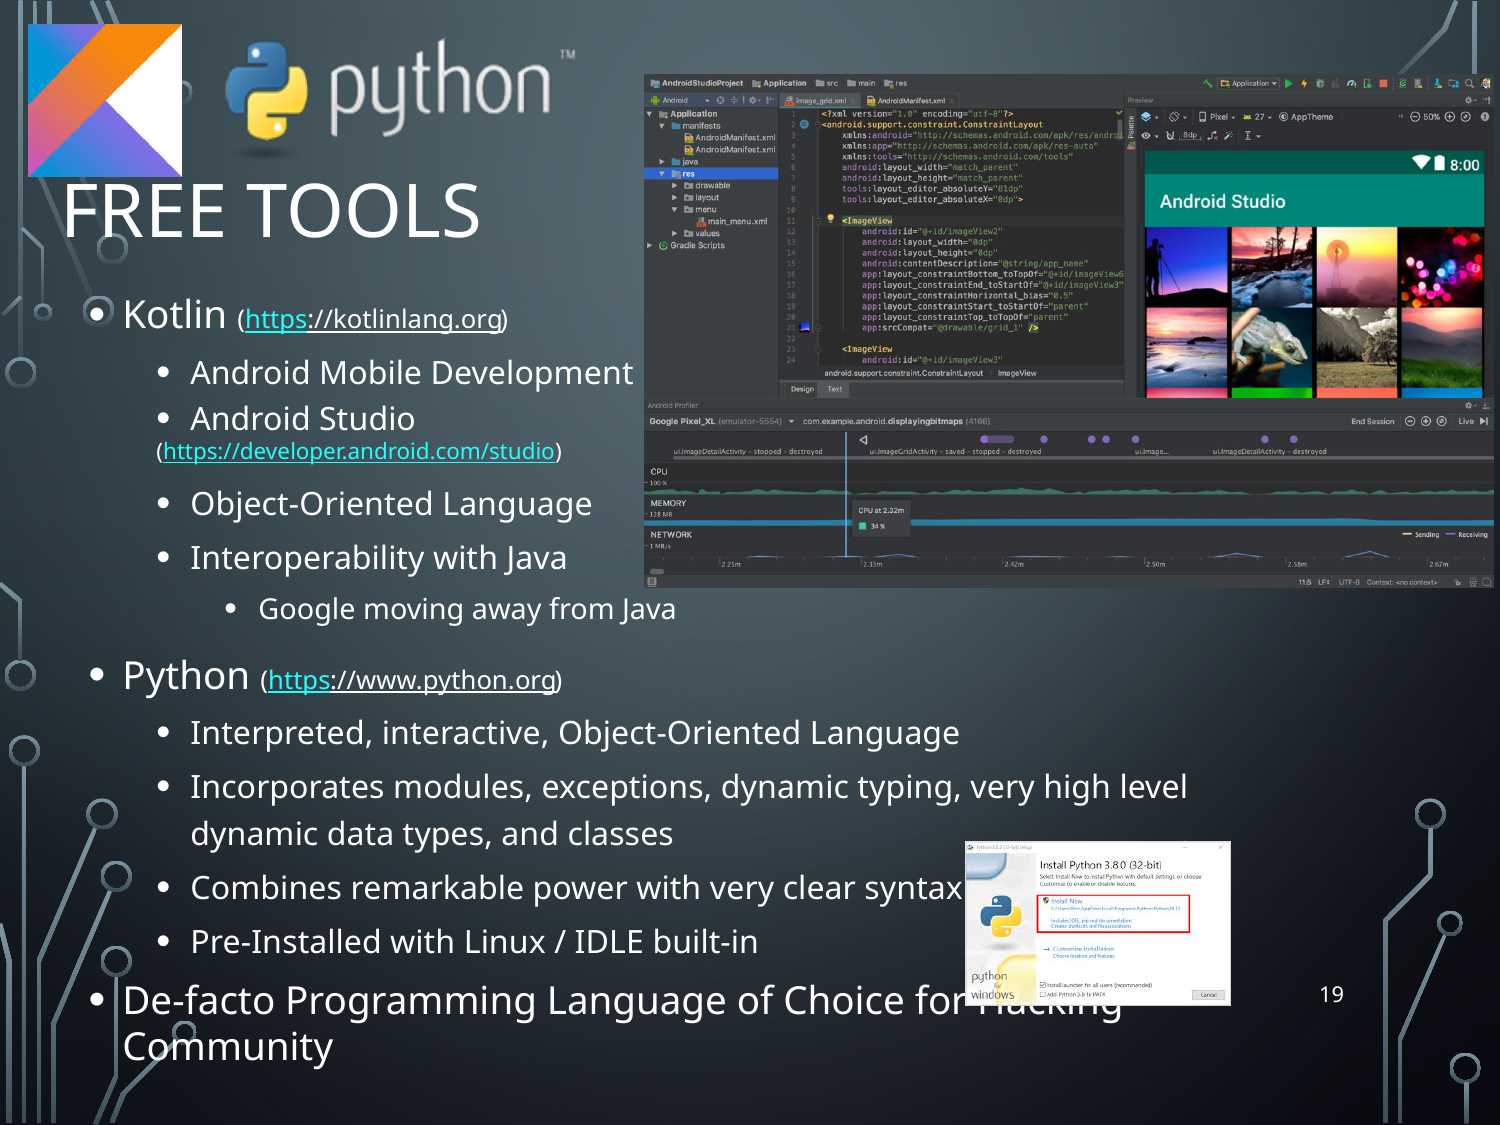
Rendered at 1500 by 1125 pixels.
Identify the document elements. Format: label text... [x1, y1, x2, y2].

slide_number 19 [1264, 965, 1360, 1025]
title Free TOOLS [45, 166, 644, 262]
list Kotlin (https://kotlinlang.org) Android Mobile Development Android Studio (https://developer.android.com/studio) Object-Oriented Language Interoperability with Java Google moving away from Java Python (https://www.python.org) Interpreted, interactive, Object-Oriented Language Incorporates modules, exceptions, dynamic typing, very high level dynamic data types, and classes Combines remarkable power with very clear syntax Pre-Installed with Linux / IDLE built-in De-facto Programming Language of Choice for Hacking Community [73, 273, 1305, 1077]
picture [216, 24, 636, 167]
picture [965, 840, 1231, 1006]
picture [644, 74, 1494, 588]
picture [28, 24, 182, 177]
